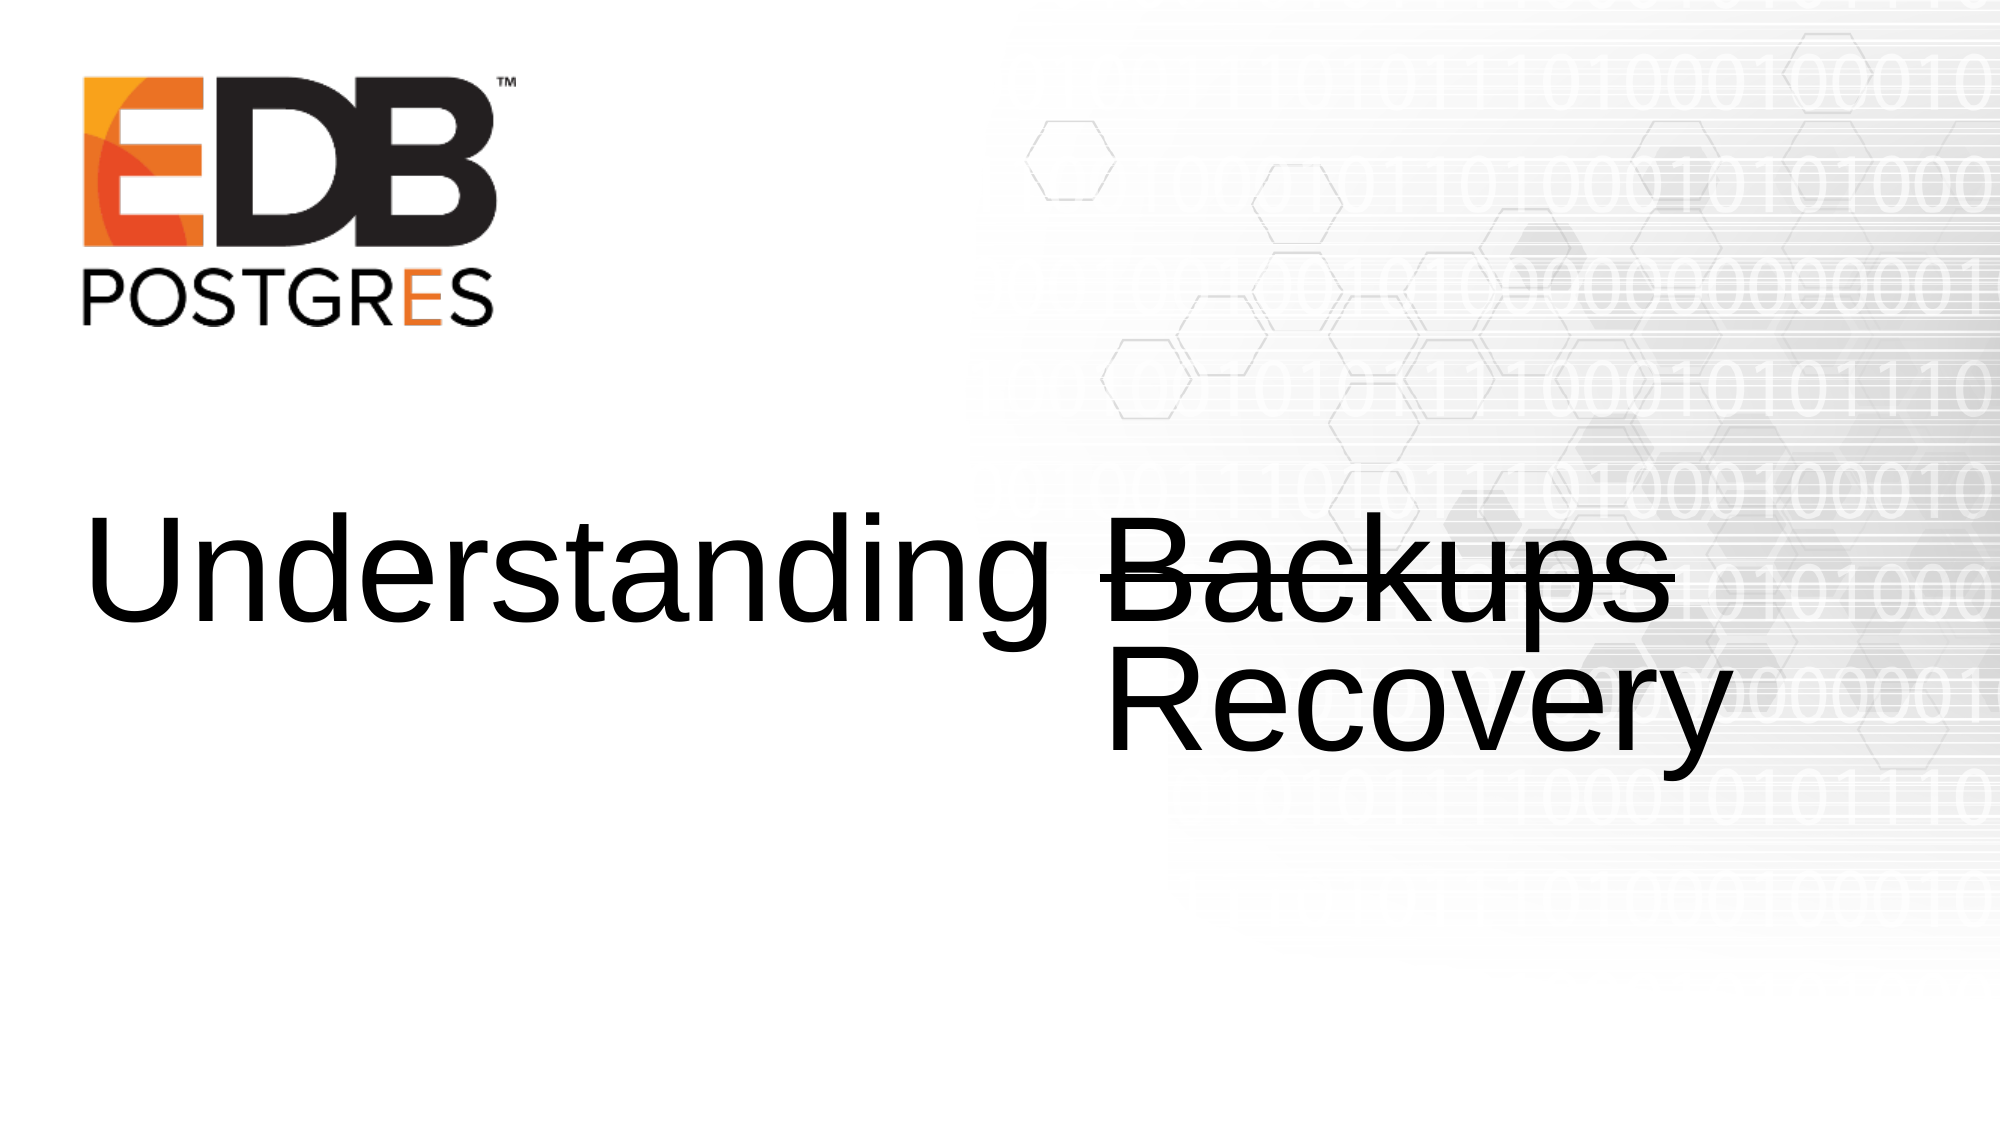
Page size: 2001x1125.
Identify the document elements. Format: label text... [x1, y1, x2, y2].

picture [950, 0, 2000, 1125]
picture [17, 16, 516, 327]
text_box Recovery [1086, 592, 1751, 788]
title Understanding Backups [66, 484, 1843, 708]
